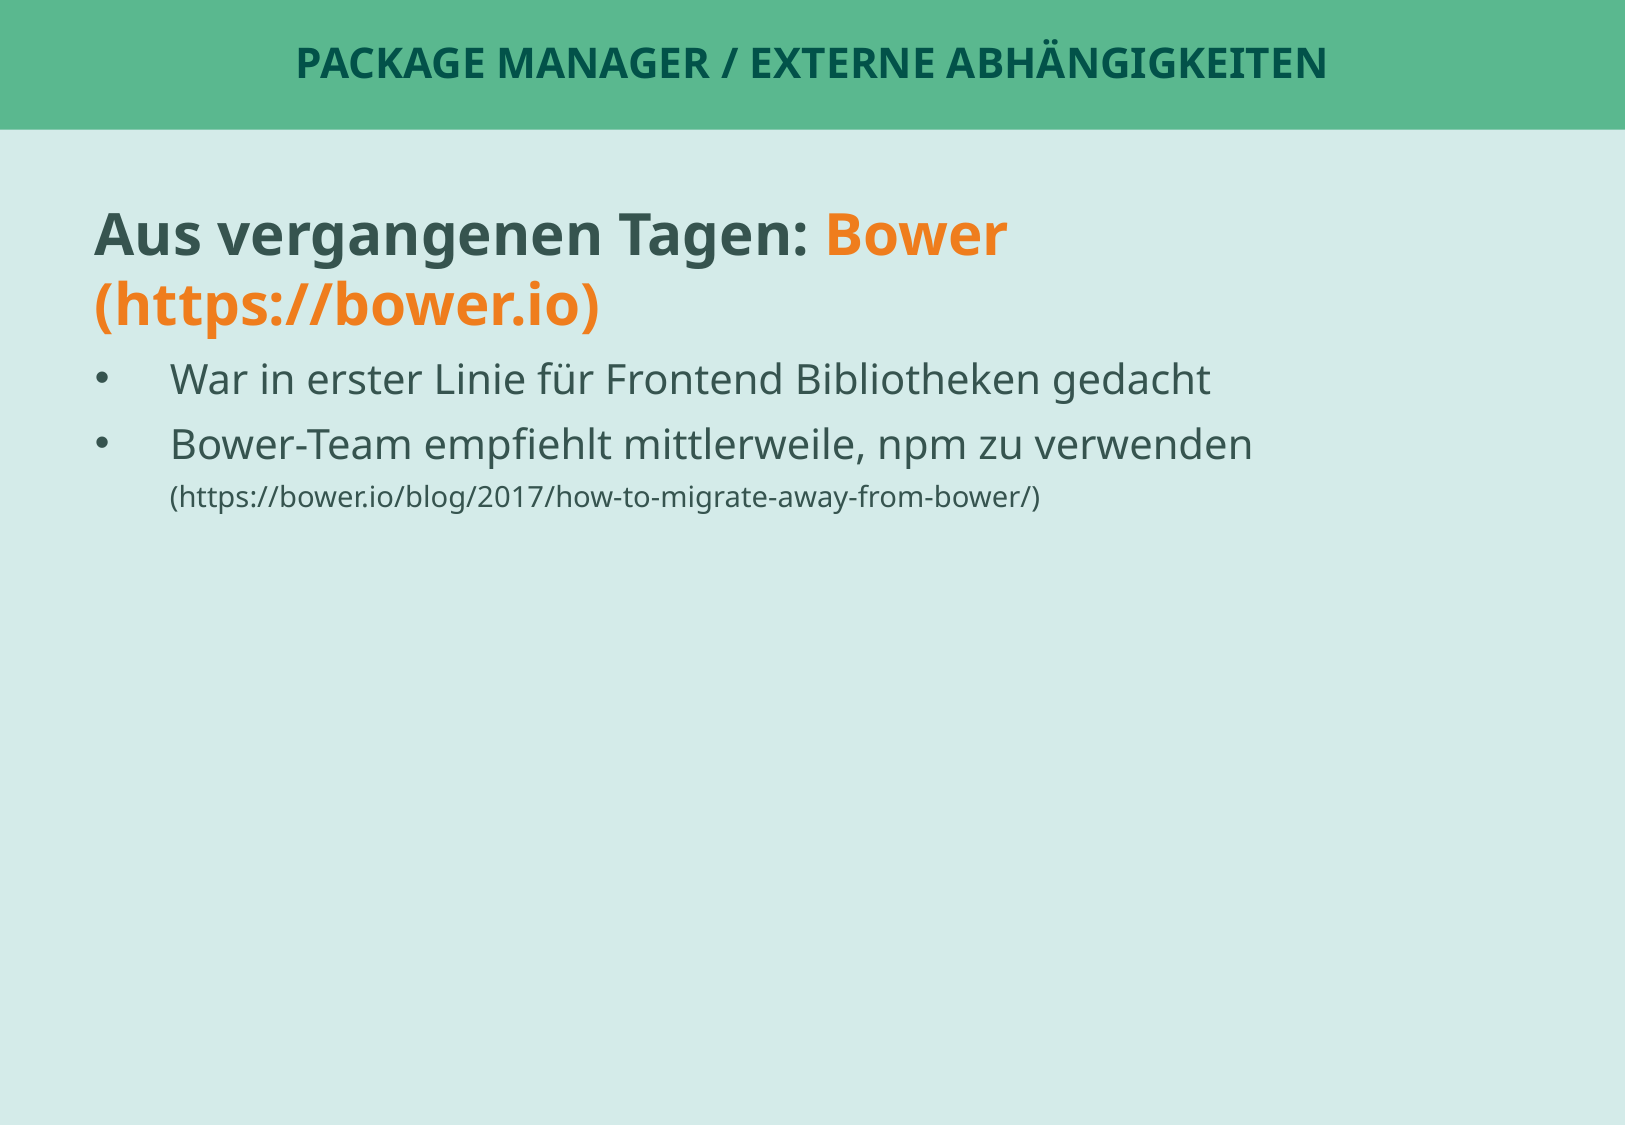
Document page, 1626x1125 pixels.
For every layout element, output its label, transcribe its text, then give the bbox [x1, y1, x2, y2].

text_box Aus vergangenen Tagen: Bower (https://bower.io) War in erster Linie für Frontend Bibliotheken gedacht Bower-Team empfiehlt mittlerweile, npm zu verwenden (https://bower.io/blog/2017/how-to-migrate-away-from-bower/) [79, 190, 1541, 571]
title Package Manager / Externe Abhängigkeiten [0, 0, 1625, 130]
